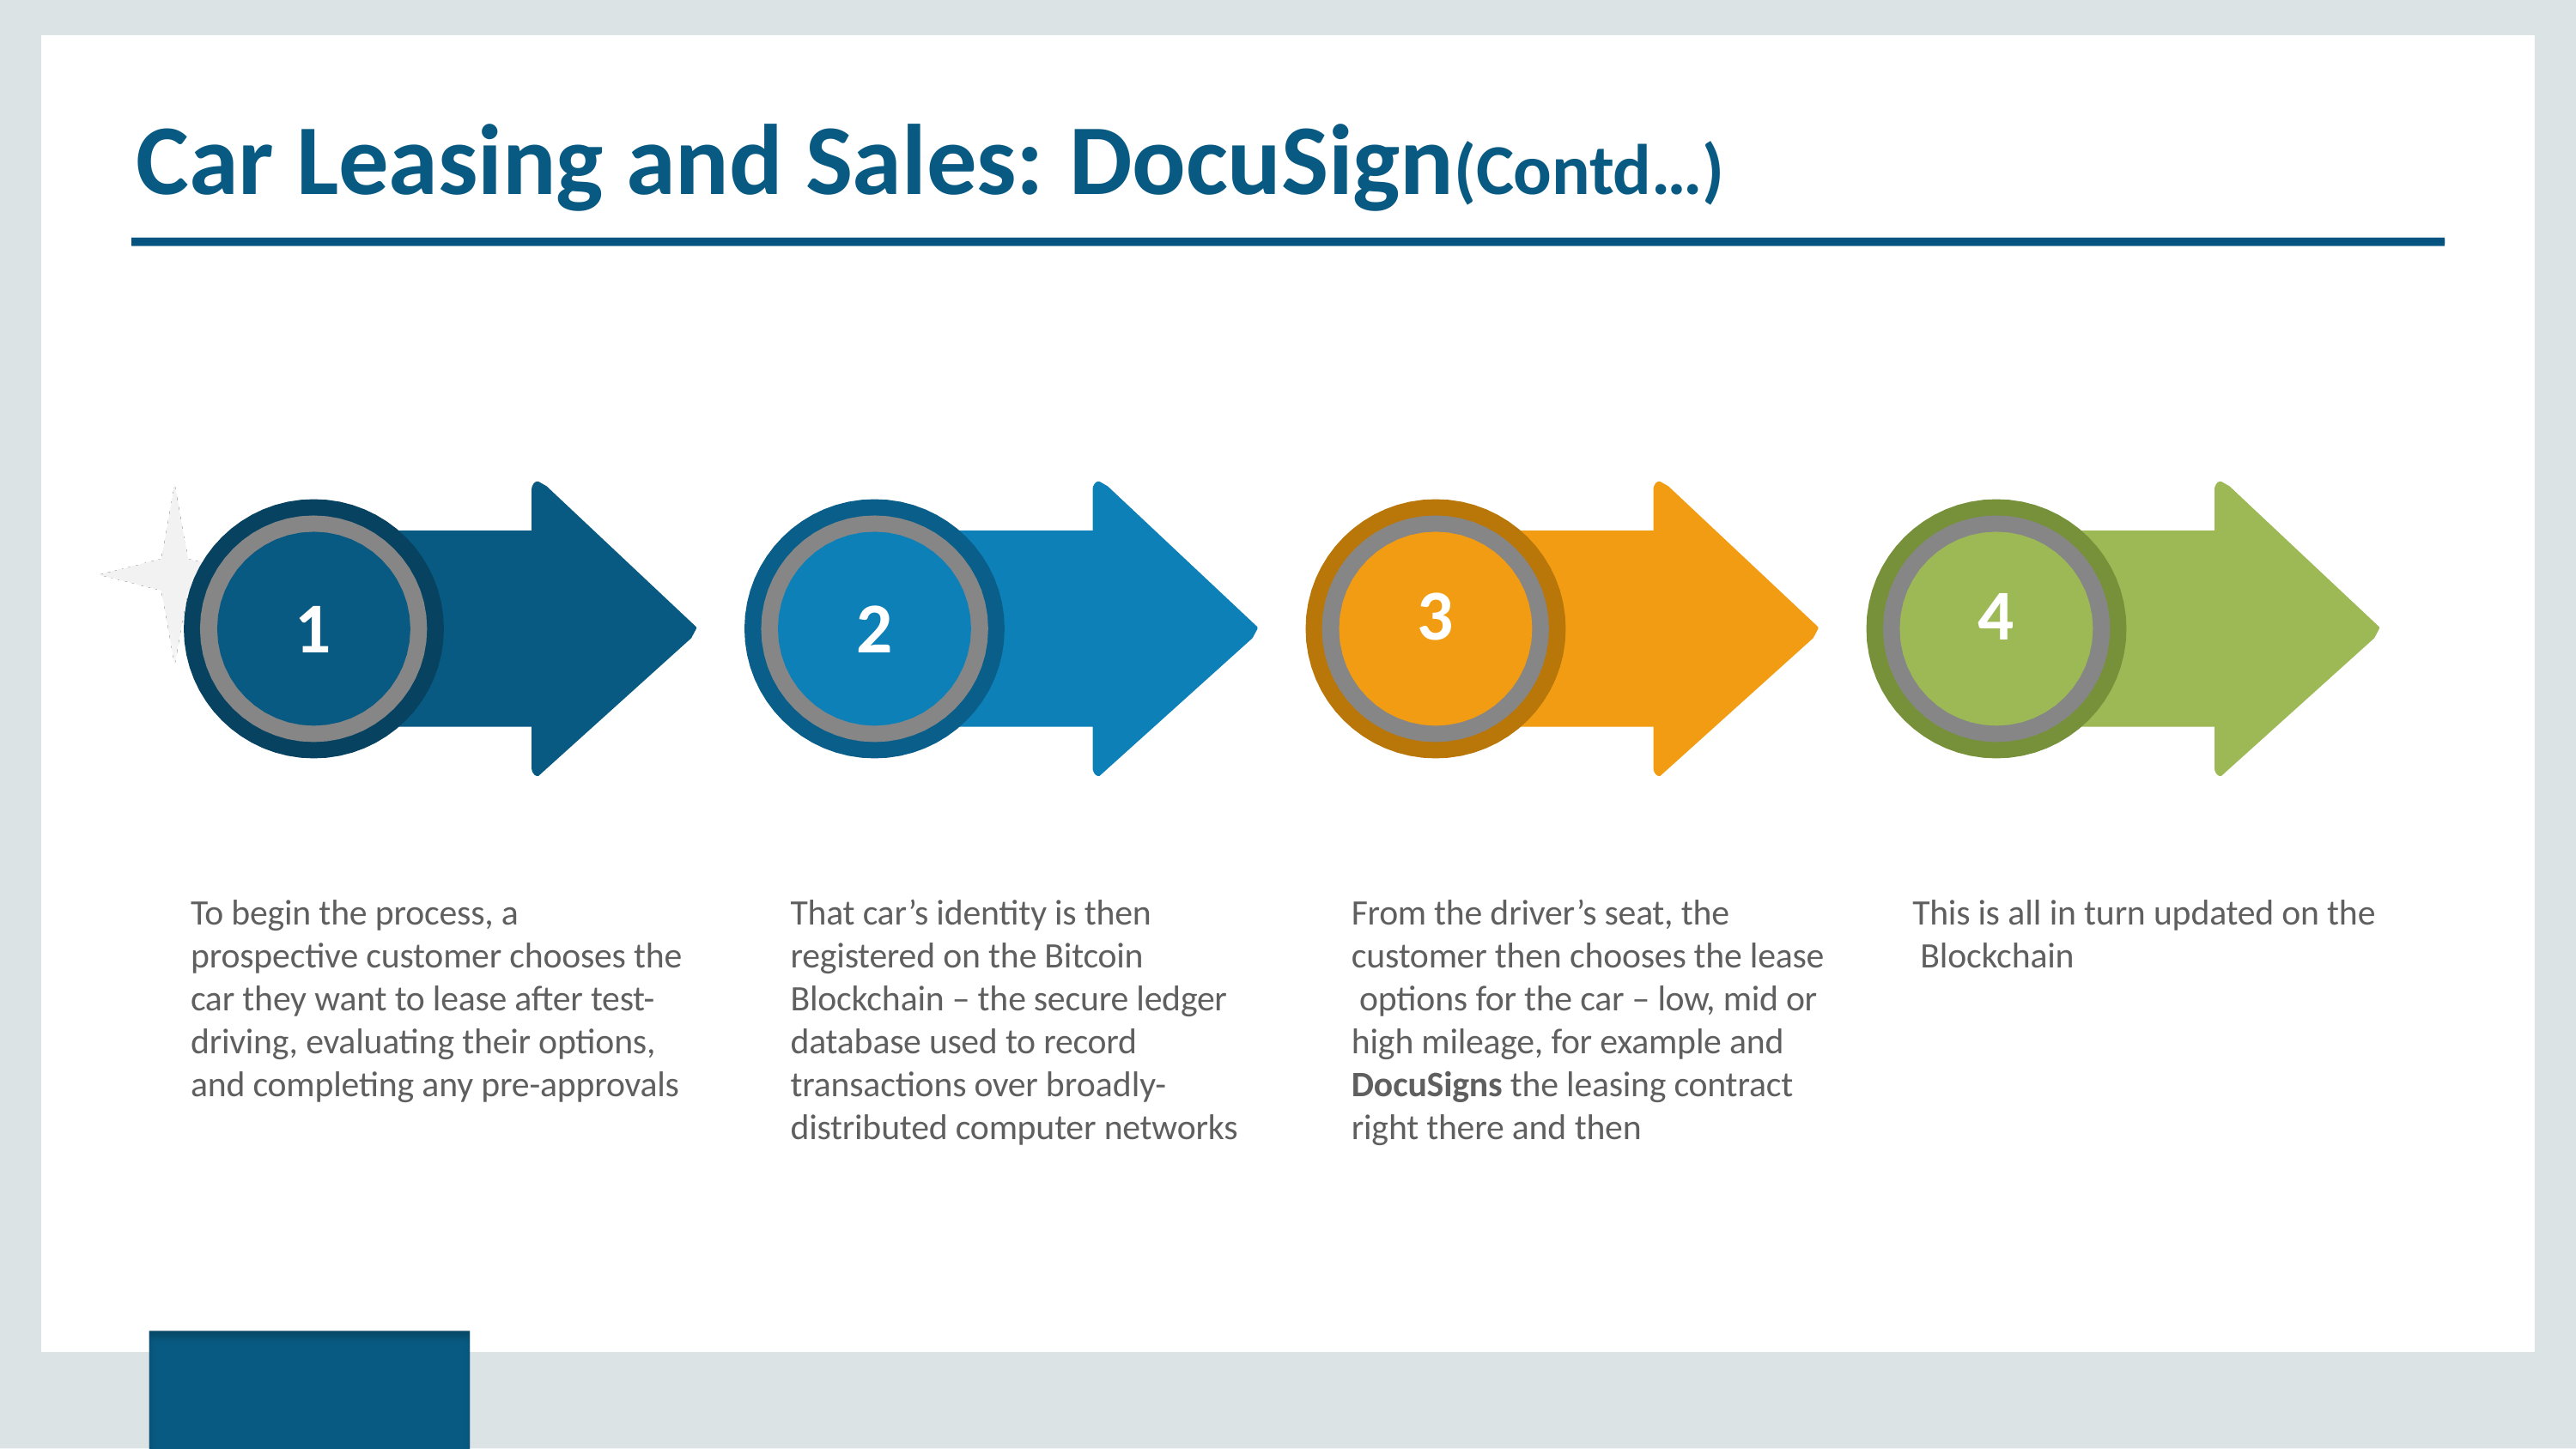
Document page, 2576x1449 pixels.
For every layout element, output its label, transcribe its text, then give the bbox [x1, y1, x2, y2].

text_box [2082, 481, 2379, 776]
text_box From the driver’s seat, the customer then chooses the lease options for the car – low, mid or high mileage, for example and DocuSigns the leasing contract right there and then [1347, 885, 1833, 1147]
text_box This is all in turn updated on the Blockchain [1909, 885, 2383, 975]
title Car Leasing and Sales: DocuSign(Contd…) [132, 91, 1735, 337]
text_box [99, 484, 250, 664]
text_box [1522, 481, 1819, 776]
text_box 1 [291, 577, 336, 668]
text_box [1735, 239, 2445, 244]
text_box [744, 499, 1005, 759]
text_box [1321, 515, 1549, 743]
text_box To begin the process, a prospective customer chooses the car they want to lease after test- driving, evaluating their options, and completing any pre-approvals [186, 885, 692, 1104]
text_box [184, 499, 444, 759]
text_box [216, 531, 410, 726]
text_box [1882, 515, 2111, 743]
text_box [1339, 531, 1533, 726]
text_box That car’s identity is then registered on the Bitcoin Blockchain – the secure ledger database used to record transactions over broadly- distributed computer networks [787, 885, 1248, 1147]
text_box 3 [1413, 565, 1458, 655]
text_box [1305, 499, 1566, 759]
text_box 4 [1974, 565, 2019, 655]
text_box [1899, 531, 2093, 726]
text_box [149, 1331, 471, 1449]
text_box [1866, 499, 2127, 759]
text_box [761, 515, 988, 743]
text_box [400, 481, 696, 776]
text_box [777, 531, 971, 726]
text_box 2 [853, 577, 897, 668]
text_box [199, 515, 428, 743]
text_box [961, 481, 1258, 776]
